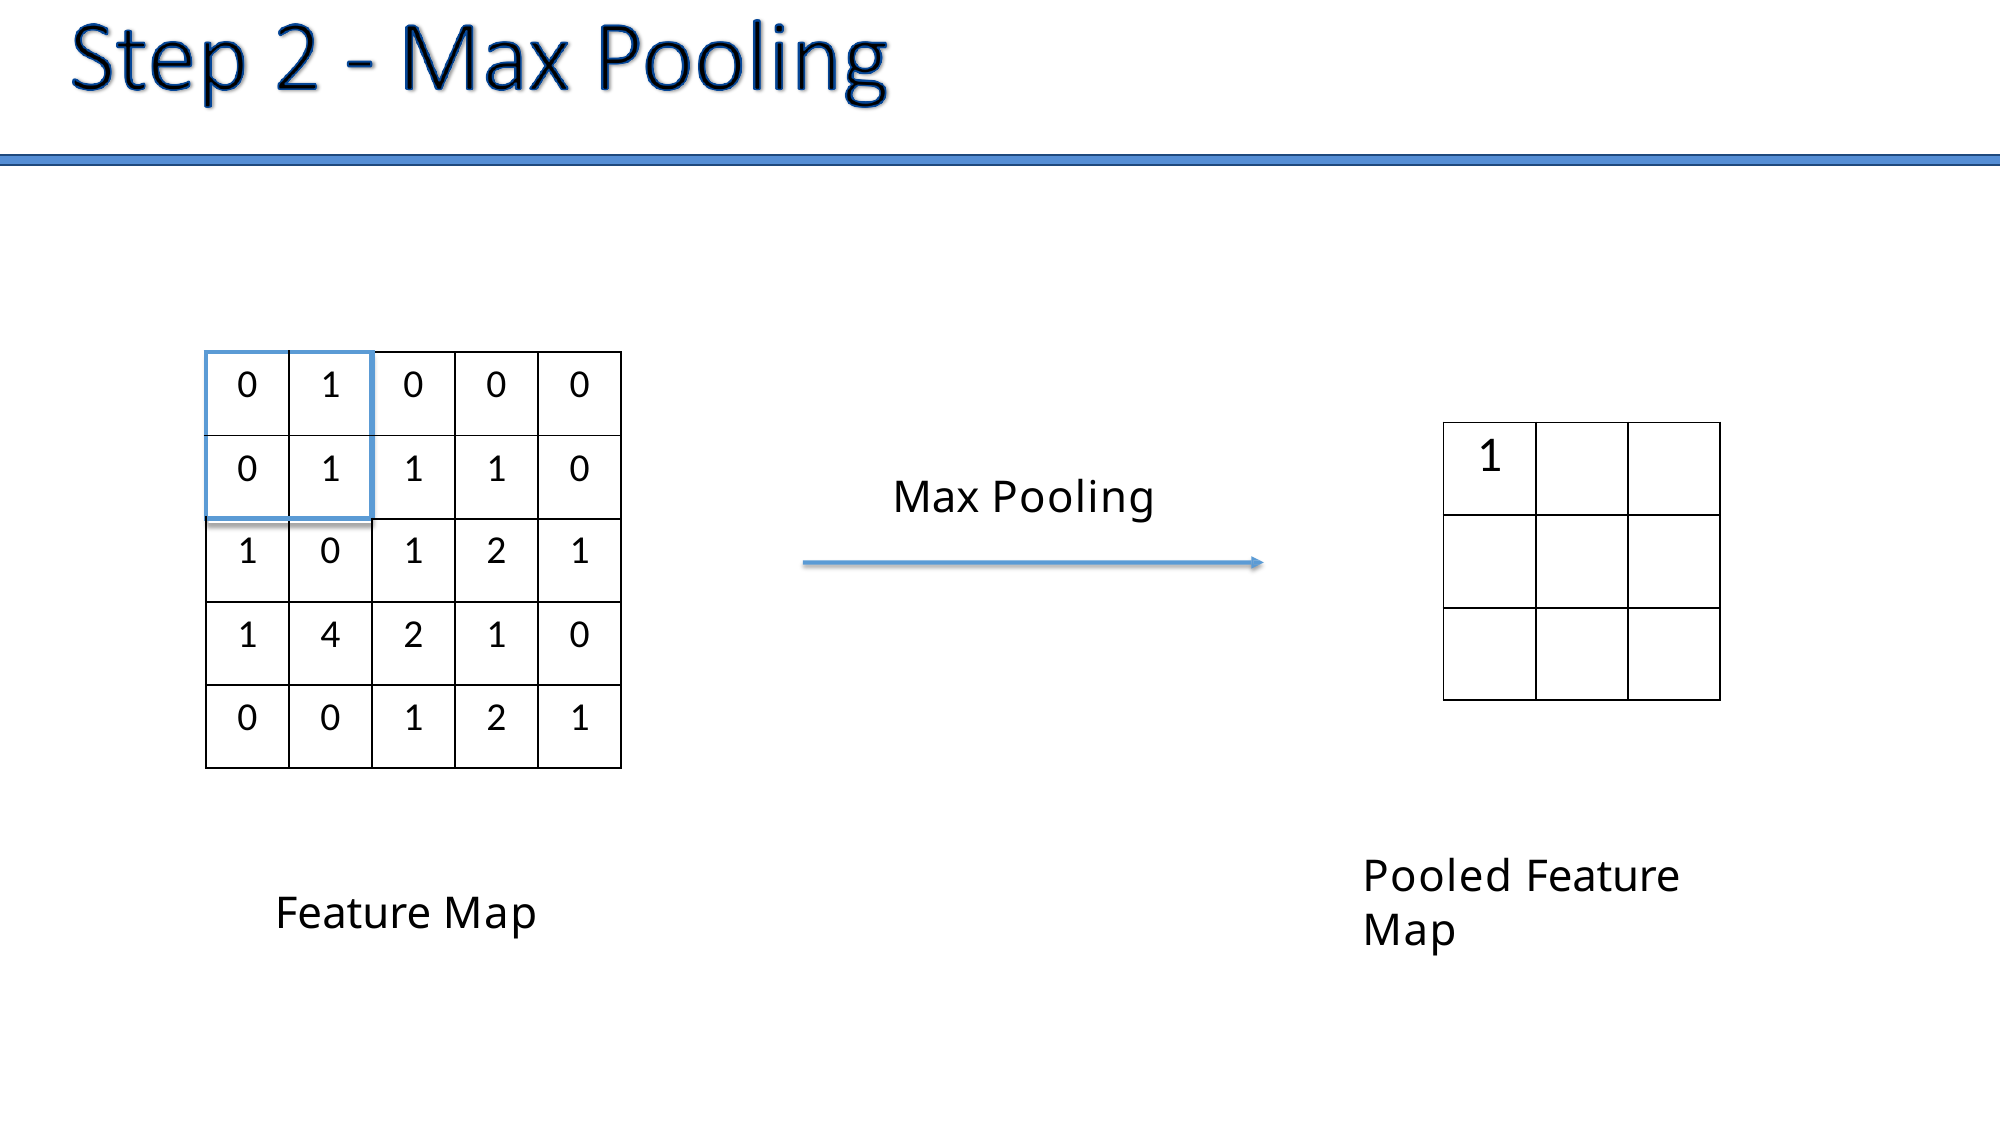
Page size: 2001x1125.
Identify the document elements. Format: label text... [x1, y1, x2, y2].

table_cell 2 [373, 603, 454, 684]
table_cell 2 [456, 520, 537, 601]
table_cell 1 [373, 686, 454, 767]
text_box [343, 56, 380, 75]
table_cell 0 [290, 536, 371, 601]
table_cell 4 [290, 603, 371, 684]
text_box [402, 15, 895, 115]
table_cell [1444, 516, 1535, 607]
text_box Pooled Feature Map [1360, 846, 1703, 954]
table_cell 0 [207, 686, 288, 767]
table_cell [1537, 609, 1627, 699]
table_cell 1 [539, 520, 620, 601]
table_cell 1 [539, 686, 620, 767]
table_cell 1 [456, 436, 537, 518]
table_cell 0 [290, 686, 371, 767]
table_cell [1629, 516, 1719, 607]
table_header [1629, 423, 1719, 514]
picture [199, 348, 382, 536]
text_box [795, 545, 1284, 586]
table_cell 0 [539, 436, 620, 518]
table_cell 1 [207, 536, 288, 601]
table_header 1 [1444, 423, 1535, 514]
table_cell [1537, 516, 1627, 607]
title Max Pooling [890, 398, 1168, 545]
table_cell 0 [539, 603, 620, 684]
table_cell 1 [373, 520, 454, 601]
table_cell 2 [456, 686, 537, 767]
table_header [1537, 423, 1627, 514]
table_cell [1444, 609, 1535, 699]
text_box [68, 19, 324, 115]
table_header 0 [539, 353, 620, 435]
table_header 0 [382, 353, 454, 435]
table_header 0 [456, 353, 537, 435]
table_cell 1 [207, 603, 288, 684]
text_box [0, 153, 2000, 167]
table_cell [1629, 609, 1719, 699]
text_box Feature Map [272, 883, 558, 938]
table_cell 1 [456, 603, 537, 684]
table_cell 1 [382, 436, 454, 518]
